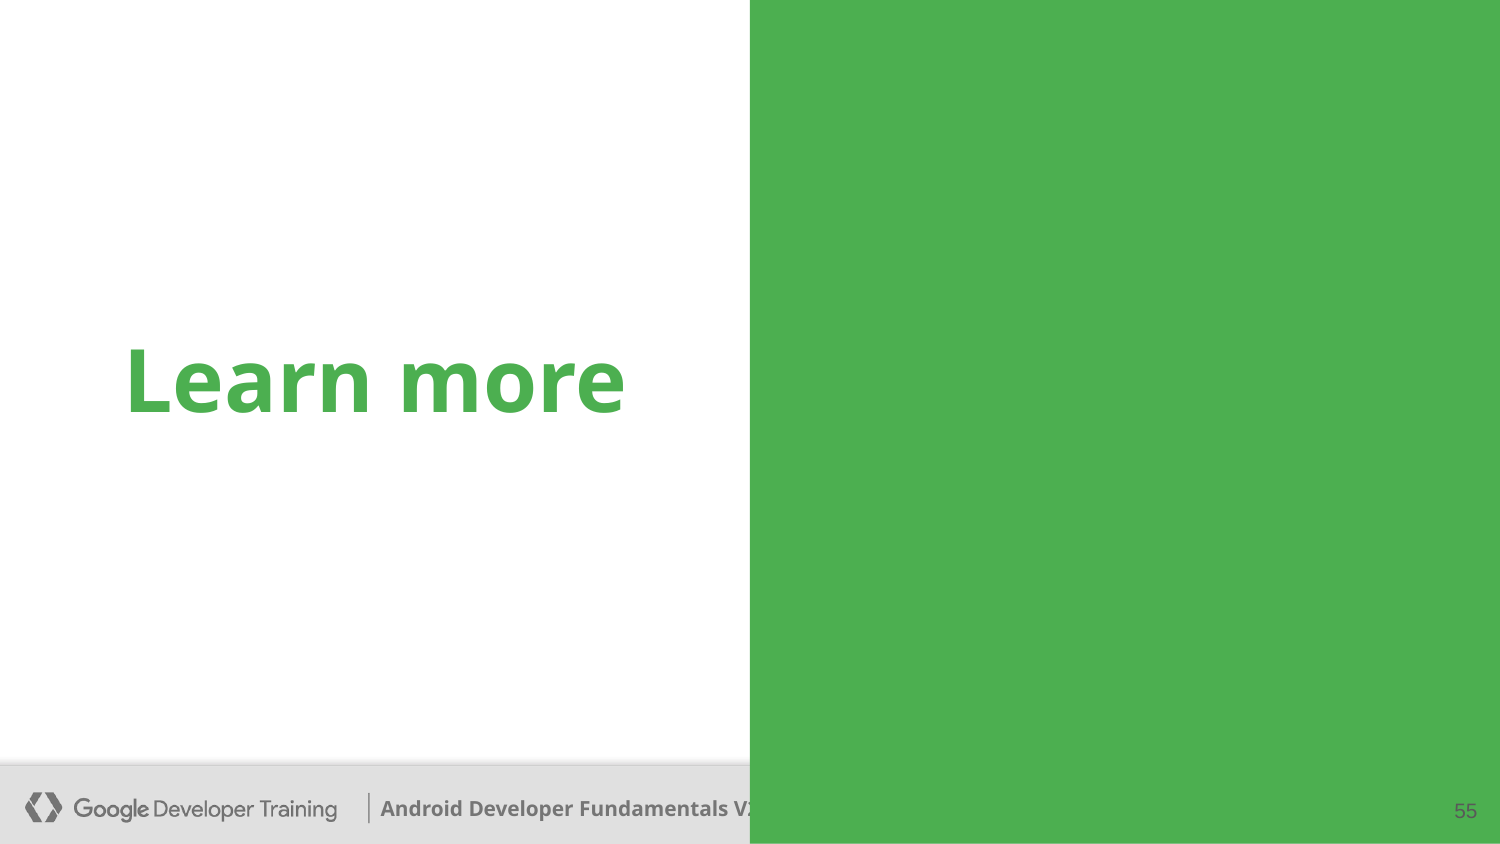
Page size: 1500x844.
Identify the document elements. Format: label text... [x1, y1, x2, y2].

title Learn more [43, 202, 708, 446]
slide_number ‹#› [1402, 777, 1493, 842]
picture [0, 0, 749, 844]
